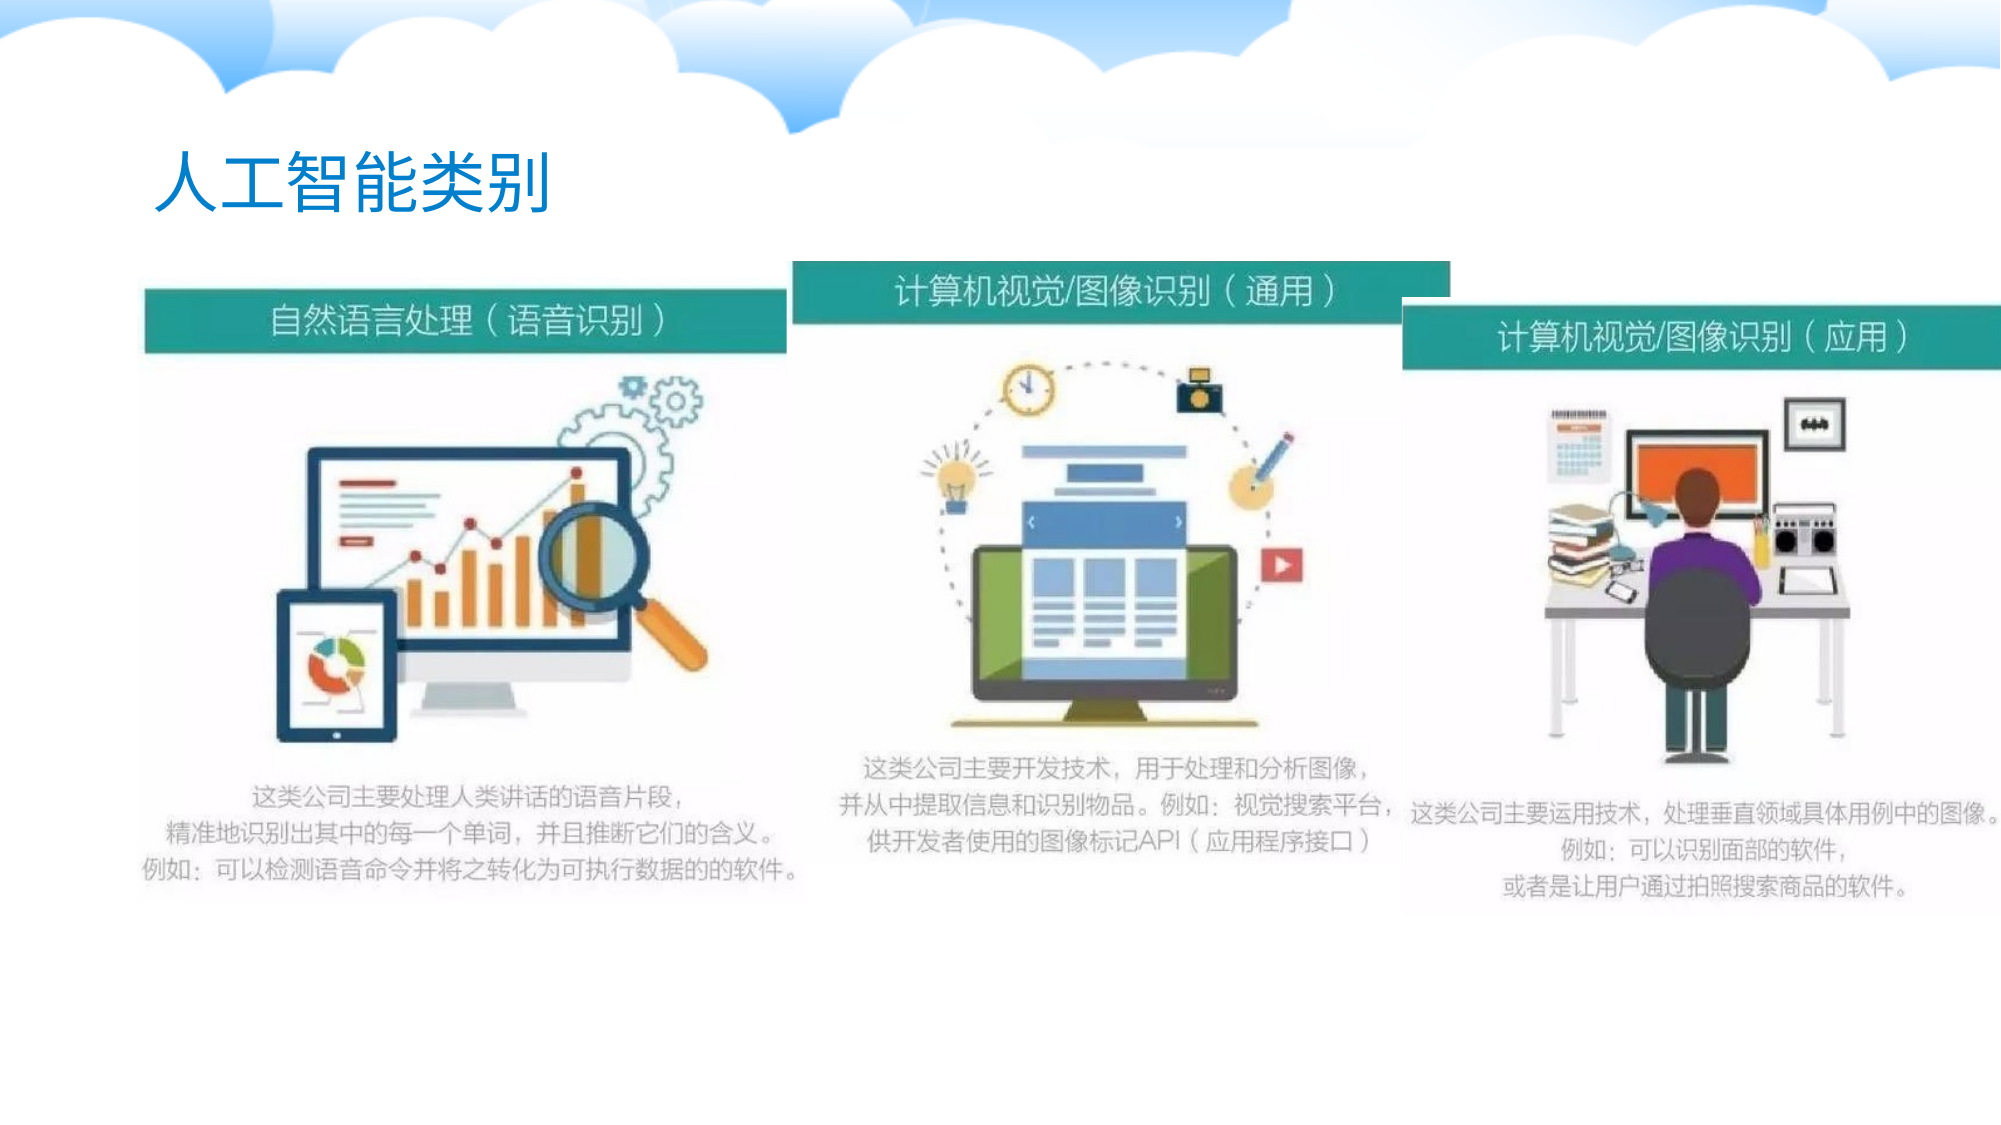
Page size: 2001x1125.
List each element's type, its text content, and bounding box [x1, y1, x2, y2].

title 人工智能类别 [137, 118, 1863, 254]
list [137, 277, 805, 902]
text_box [786, 260, 1451, 864]
picture [0, 0, 2000, 148]
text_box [1401, 297, 2000, 915]
